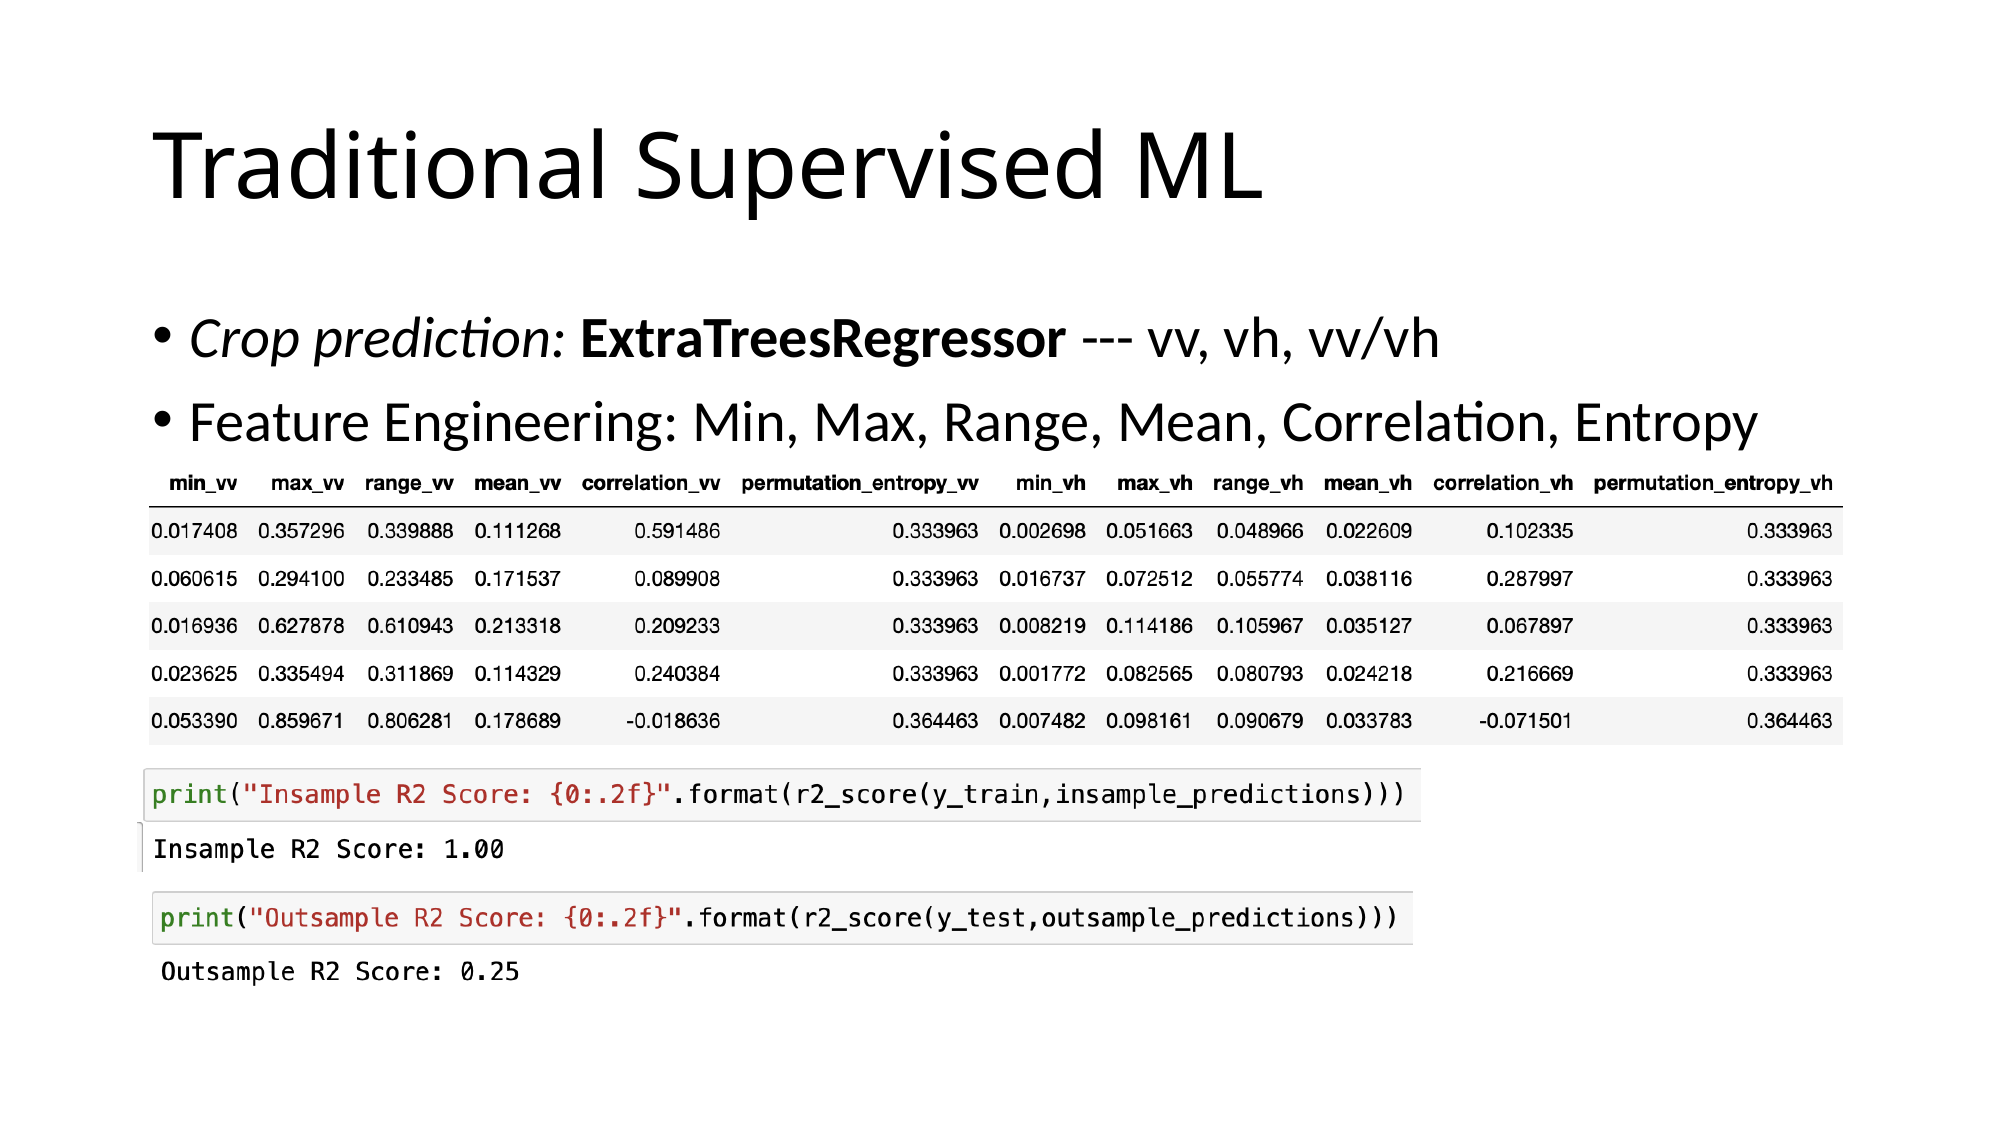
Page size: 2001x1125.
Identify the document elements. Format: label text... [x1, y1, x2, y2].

list Crop prediction: ExtraTreesRegressor --- vv, vh, vv/vh Feature Engineering: Min, Max, Range, Mean, Correlation, Entropy [137, 299, 1863, 1014]
picture [137, 759, 1421, 872]
picture [137, 882, 1413, 997]
picture [137, 457, 1849, 754]
title Traditional Supervised ML [137, 59, 1863, 278]
